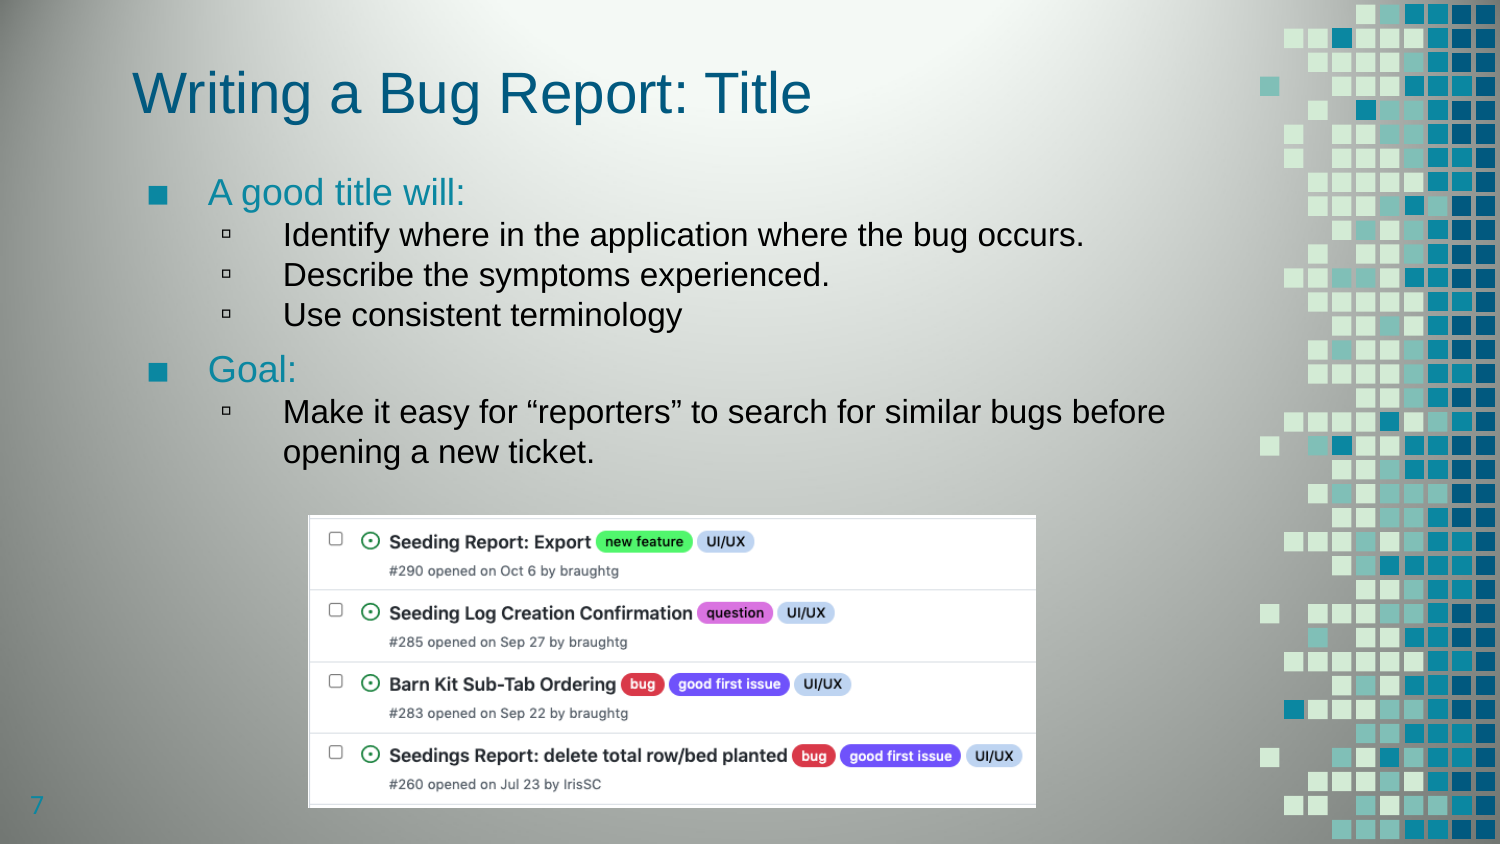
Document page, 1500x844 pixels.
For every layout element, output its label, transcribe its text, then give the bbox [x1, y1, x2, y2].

list A good title will: Identify where in the application where the bug occurs. Describe the symptoms experienced. Use consistent terminology Goal: Make it easy for “reporters” to search for similar bugs before opening a new ticket. [117, 153, 1227, 643]
picture [0, 0, 1500, 844]
slide_number 7 [15, 774, 105, 839]
title Writing a Bug Report: Title [117, 0, 1227, 141]
